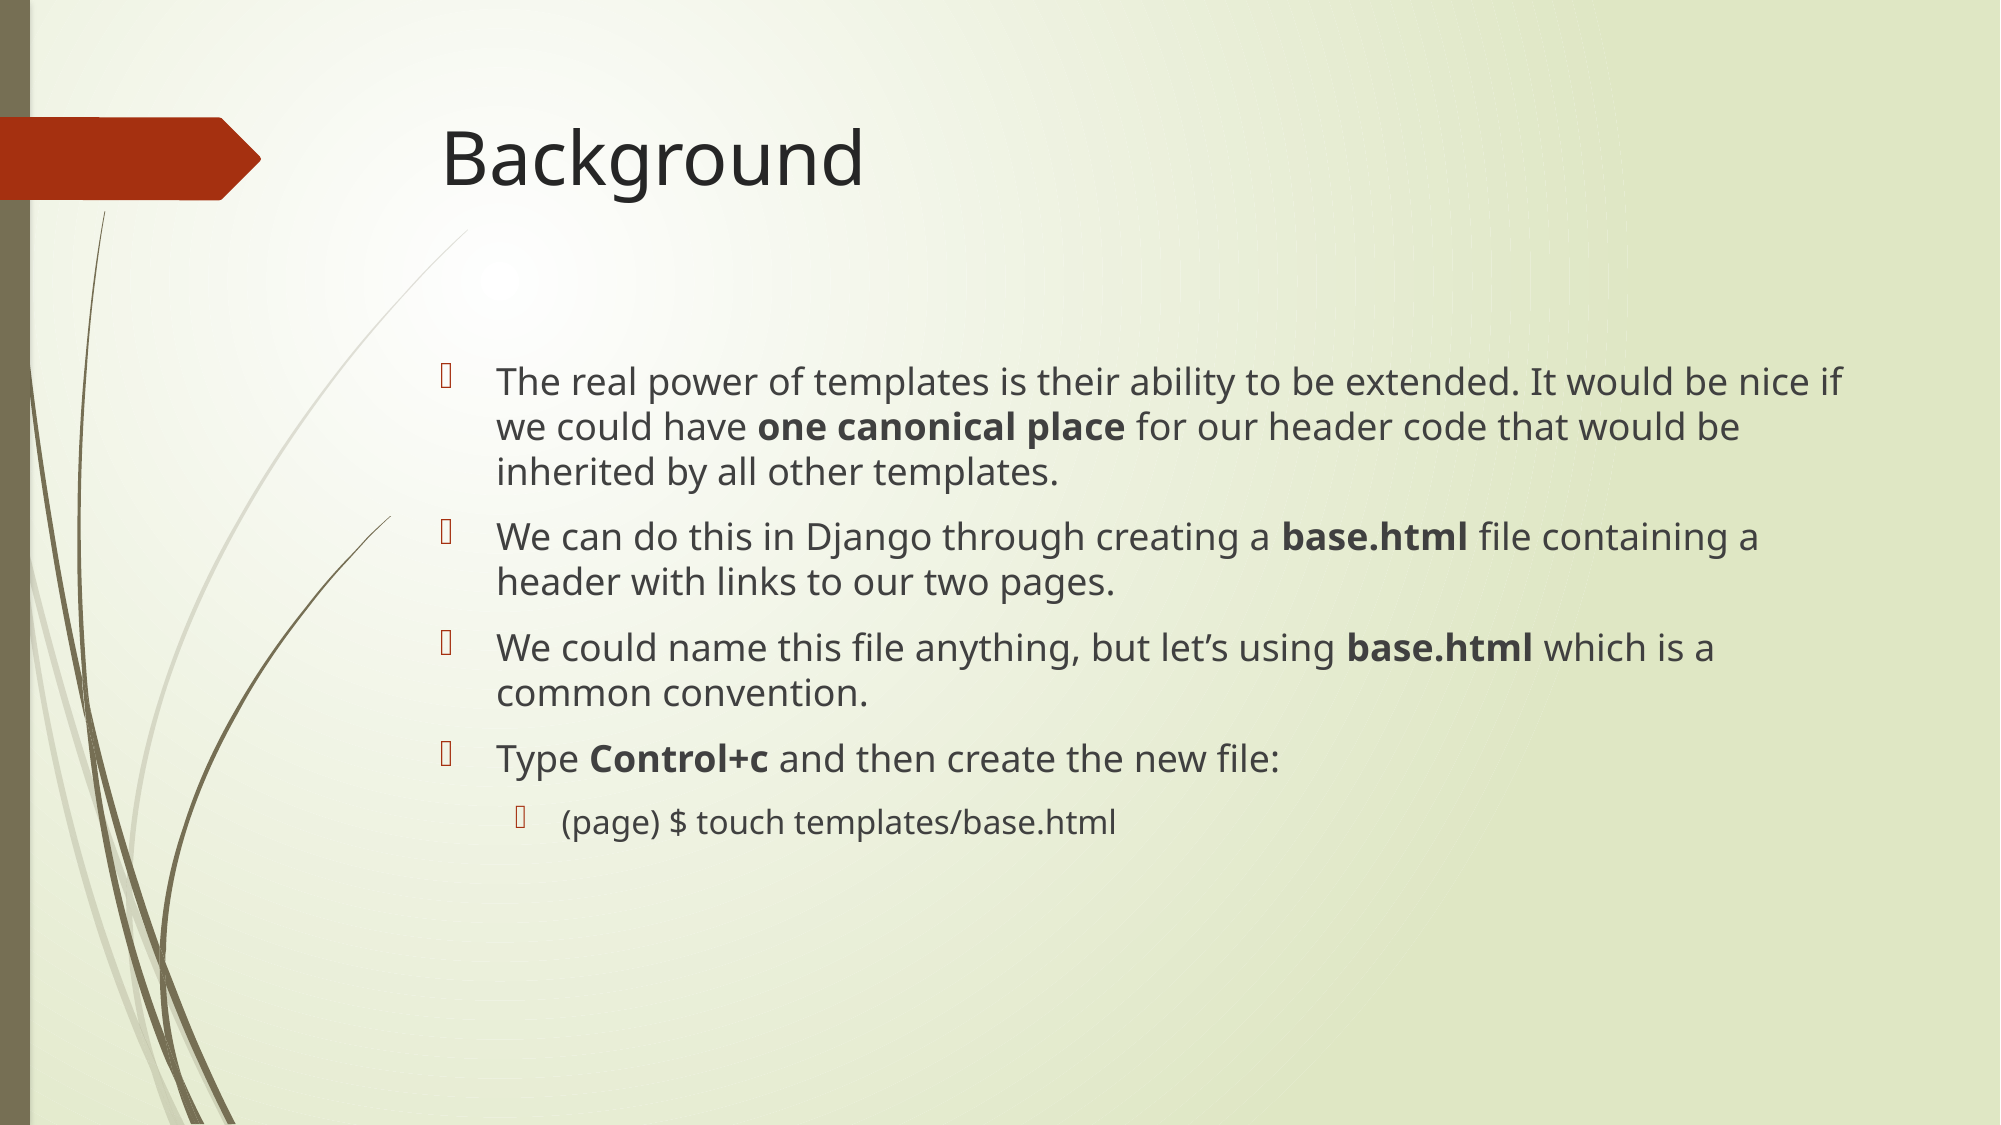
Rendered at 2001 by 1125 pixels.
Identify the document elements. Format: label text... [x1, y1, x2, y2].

list The real power of templates is their ability to be extended. It would be nice if we could have one canonical place for our header code that would be inherited by all other templates. We can do this in Django through creating a base.html file containing a header with links to our two pages. We could name this file anything, but let’s using base.html which is a common convention. Type Control+c and then create the new file: (page) $ touch templates/base.html [424, 350, 1888, 970]
title Background [425, 102, 1888, 313]
